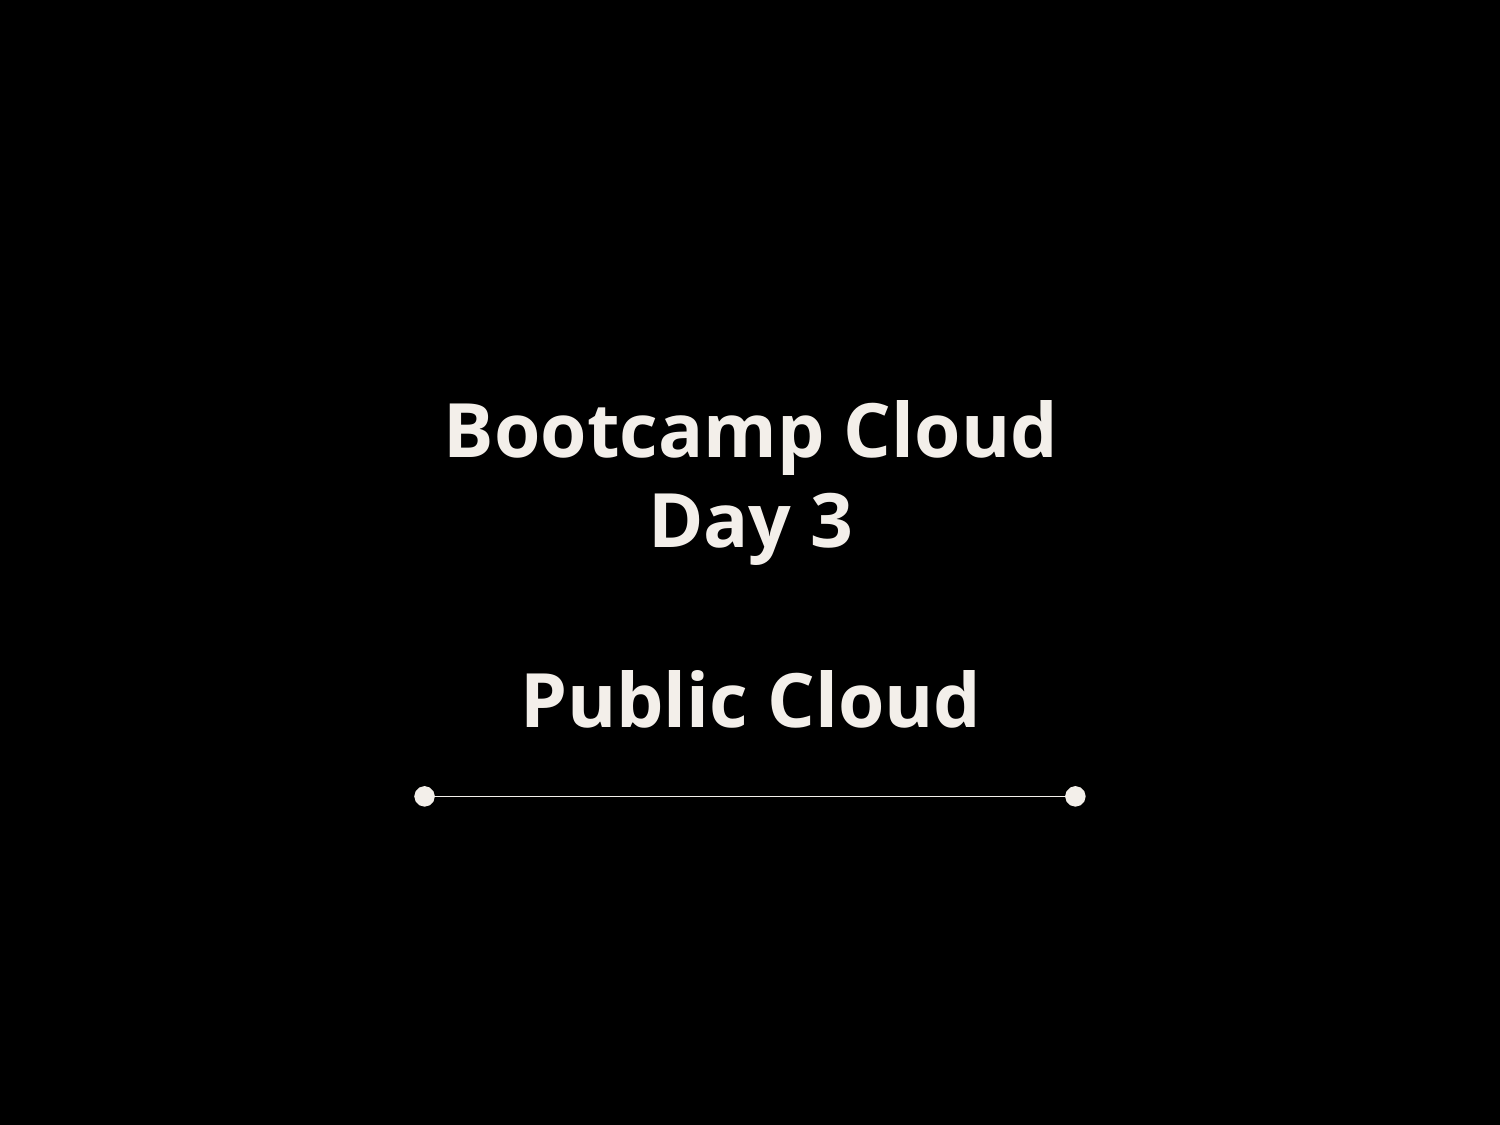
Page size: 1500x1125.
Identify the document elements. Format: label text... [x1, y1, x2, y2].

title Bootcamp Cloud Day 3 Public Cloud [104, 435, 1399, 690]
